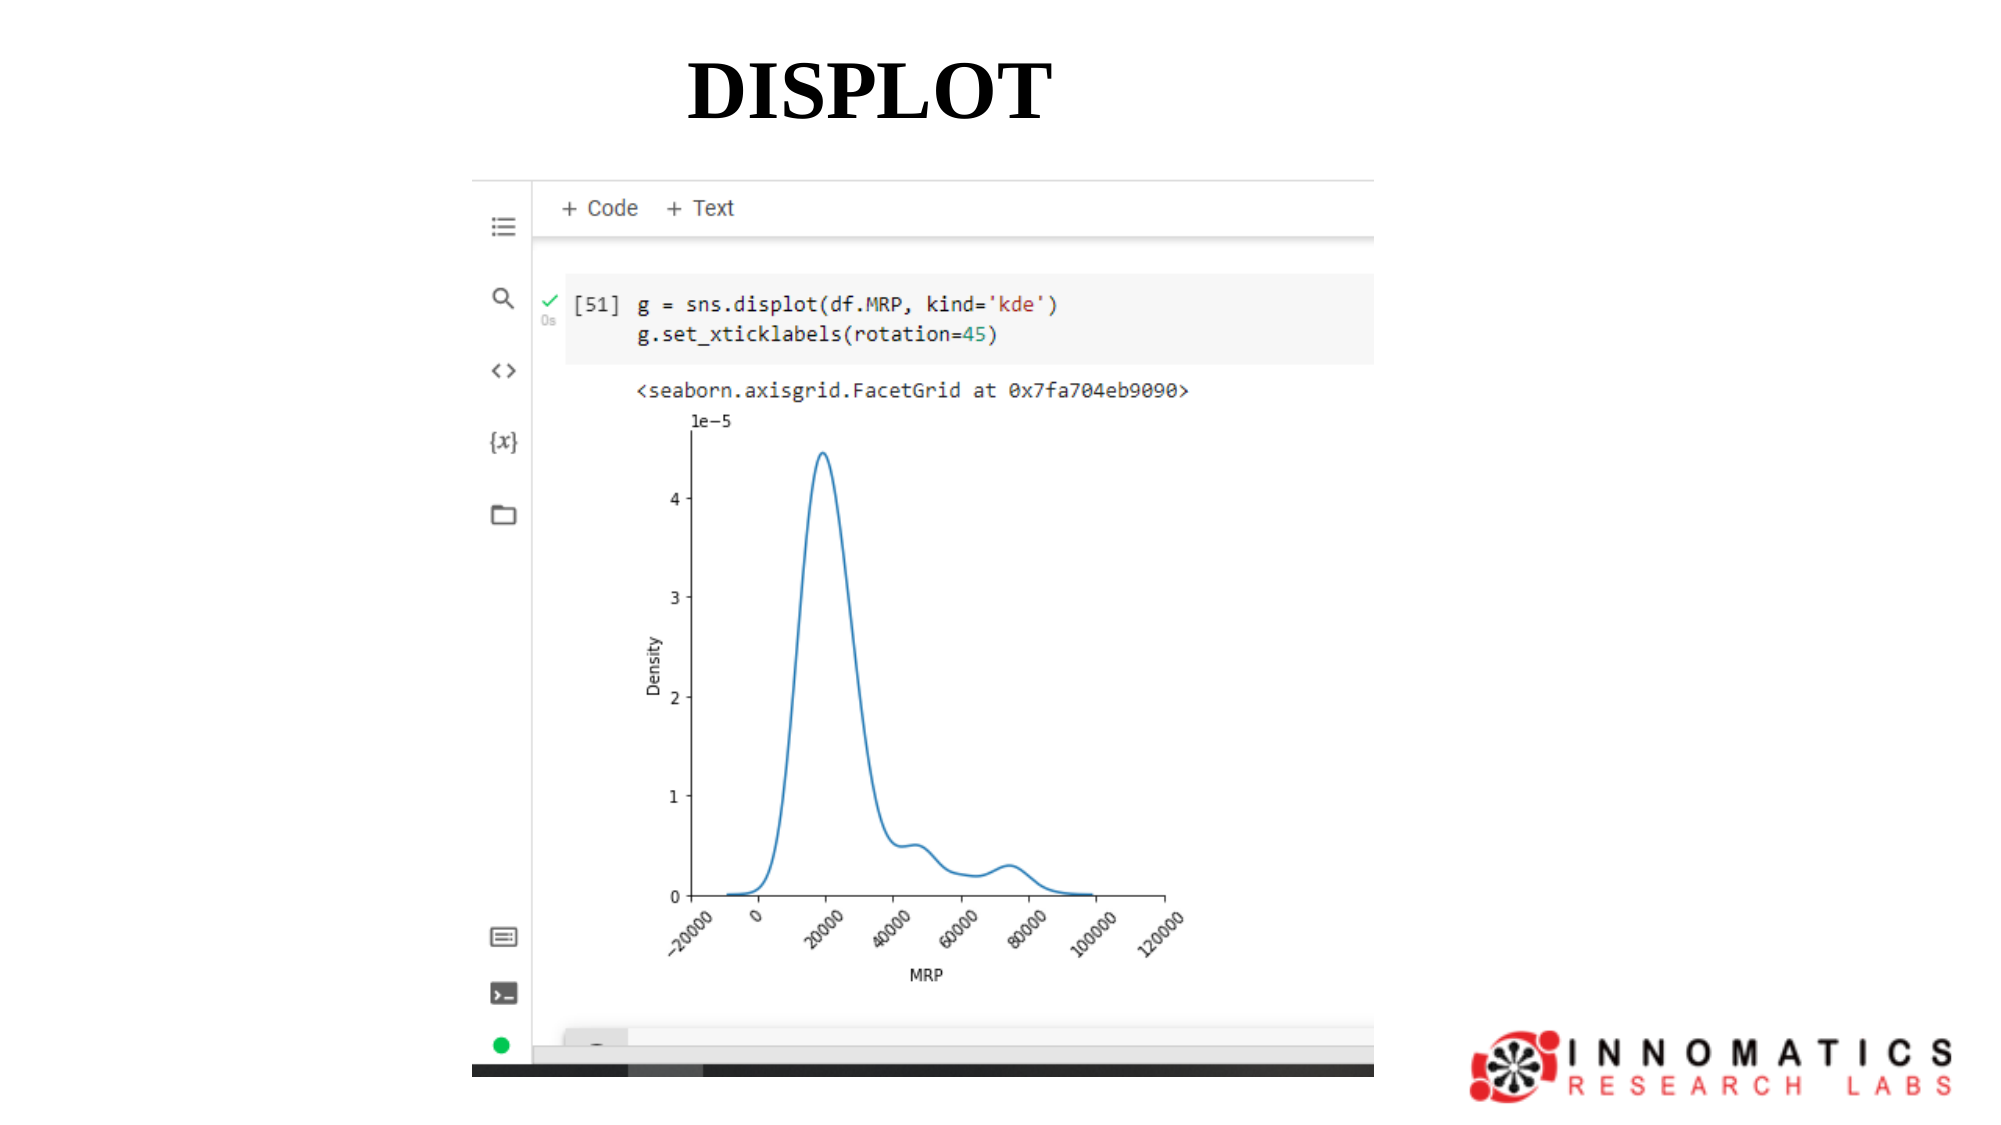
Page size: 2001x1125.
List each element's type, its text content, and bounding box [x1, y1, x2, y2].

picture [471, 177, 1374, 1077]
text_box DISPLOT [672, 27, 1714, 143]
picture [1445, 1014, 1975, 1125]
